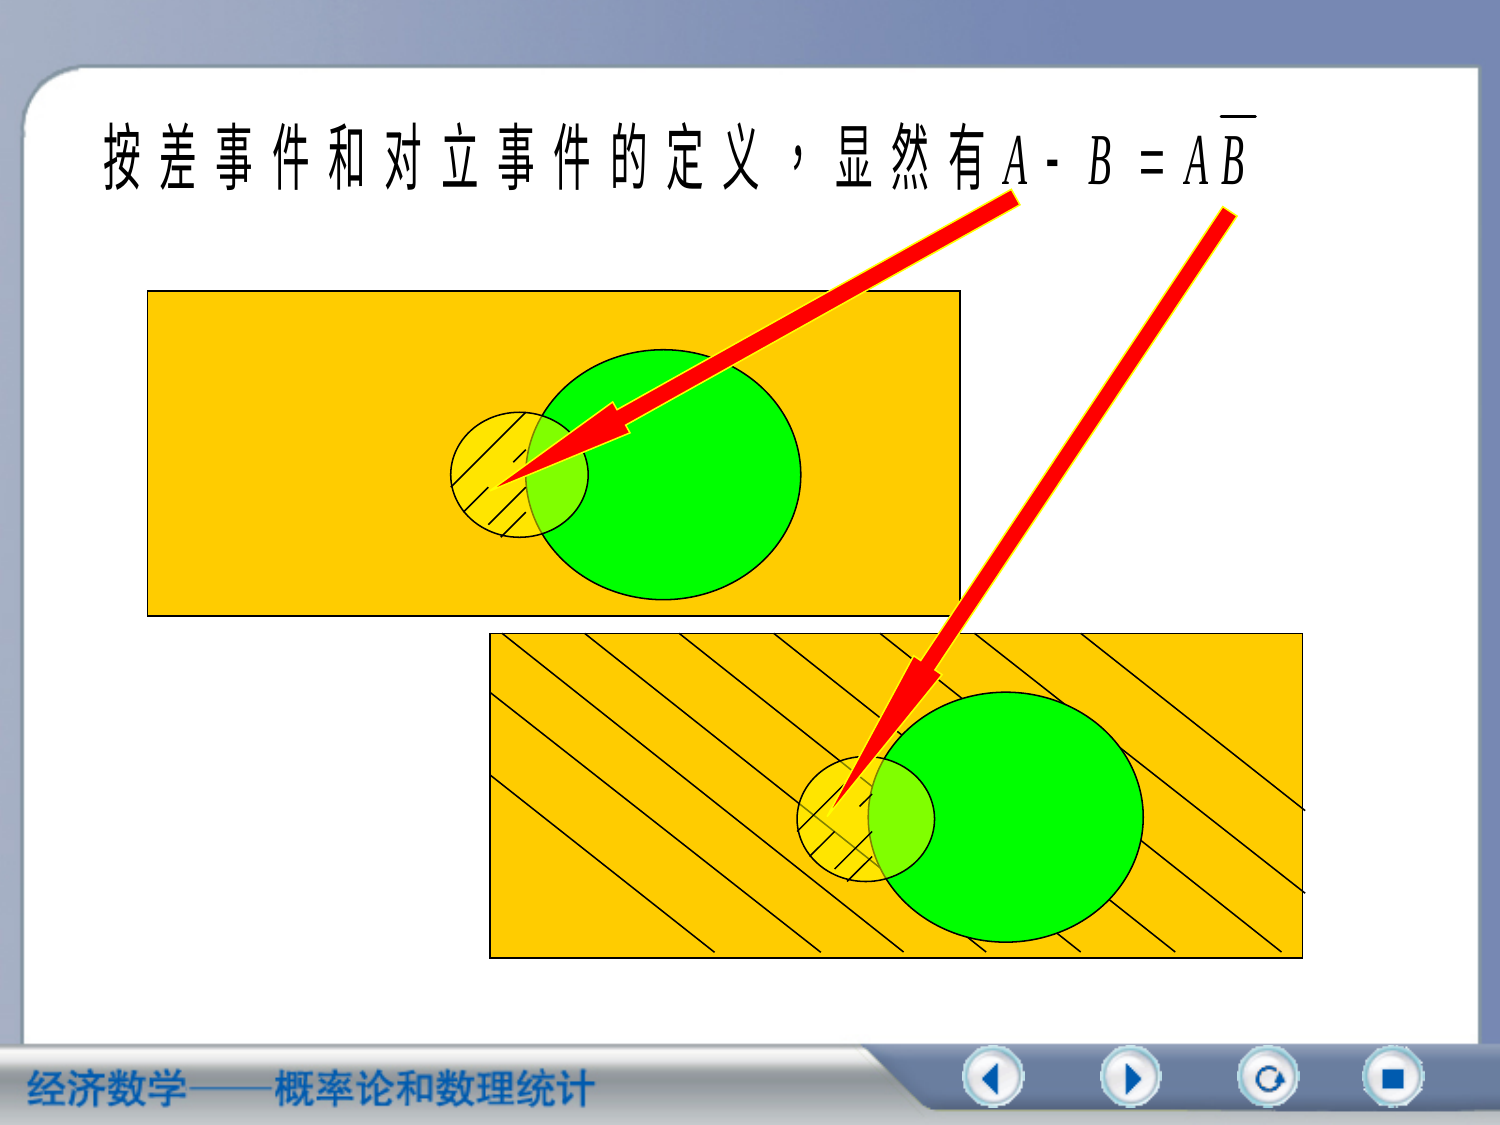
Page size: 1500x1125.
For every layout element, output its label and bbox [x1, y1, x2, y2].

text_box [450, 411, 526, 538]
text_box [873, 756, 935, 882]
text_box [796, 756, 873, 882]
text_box [527, 411, 589, 538]
text_box [832, 213, 1006, 289]
text_box [525, 349, 801, 600]
text_box [96, 98, 1263, 205]
text_box [941, 213, 1238, 630]
text_box [147, 290, 961, 617]
text_box [489, 632, 1306, 953]
text_box [867, 691, 1144, 943]
picture [0, 0, 1500, 1125]
